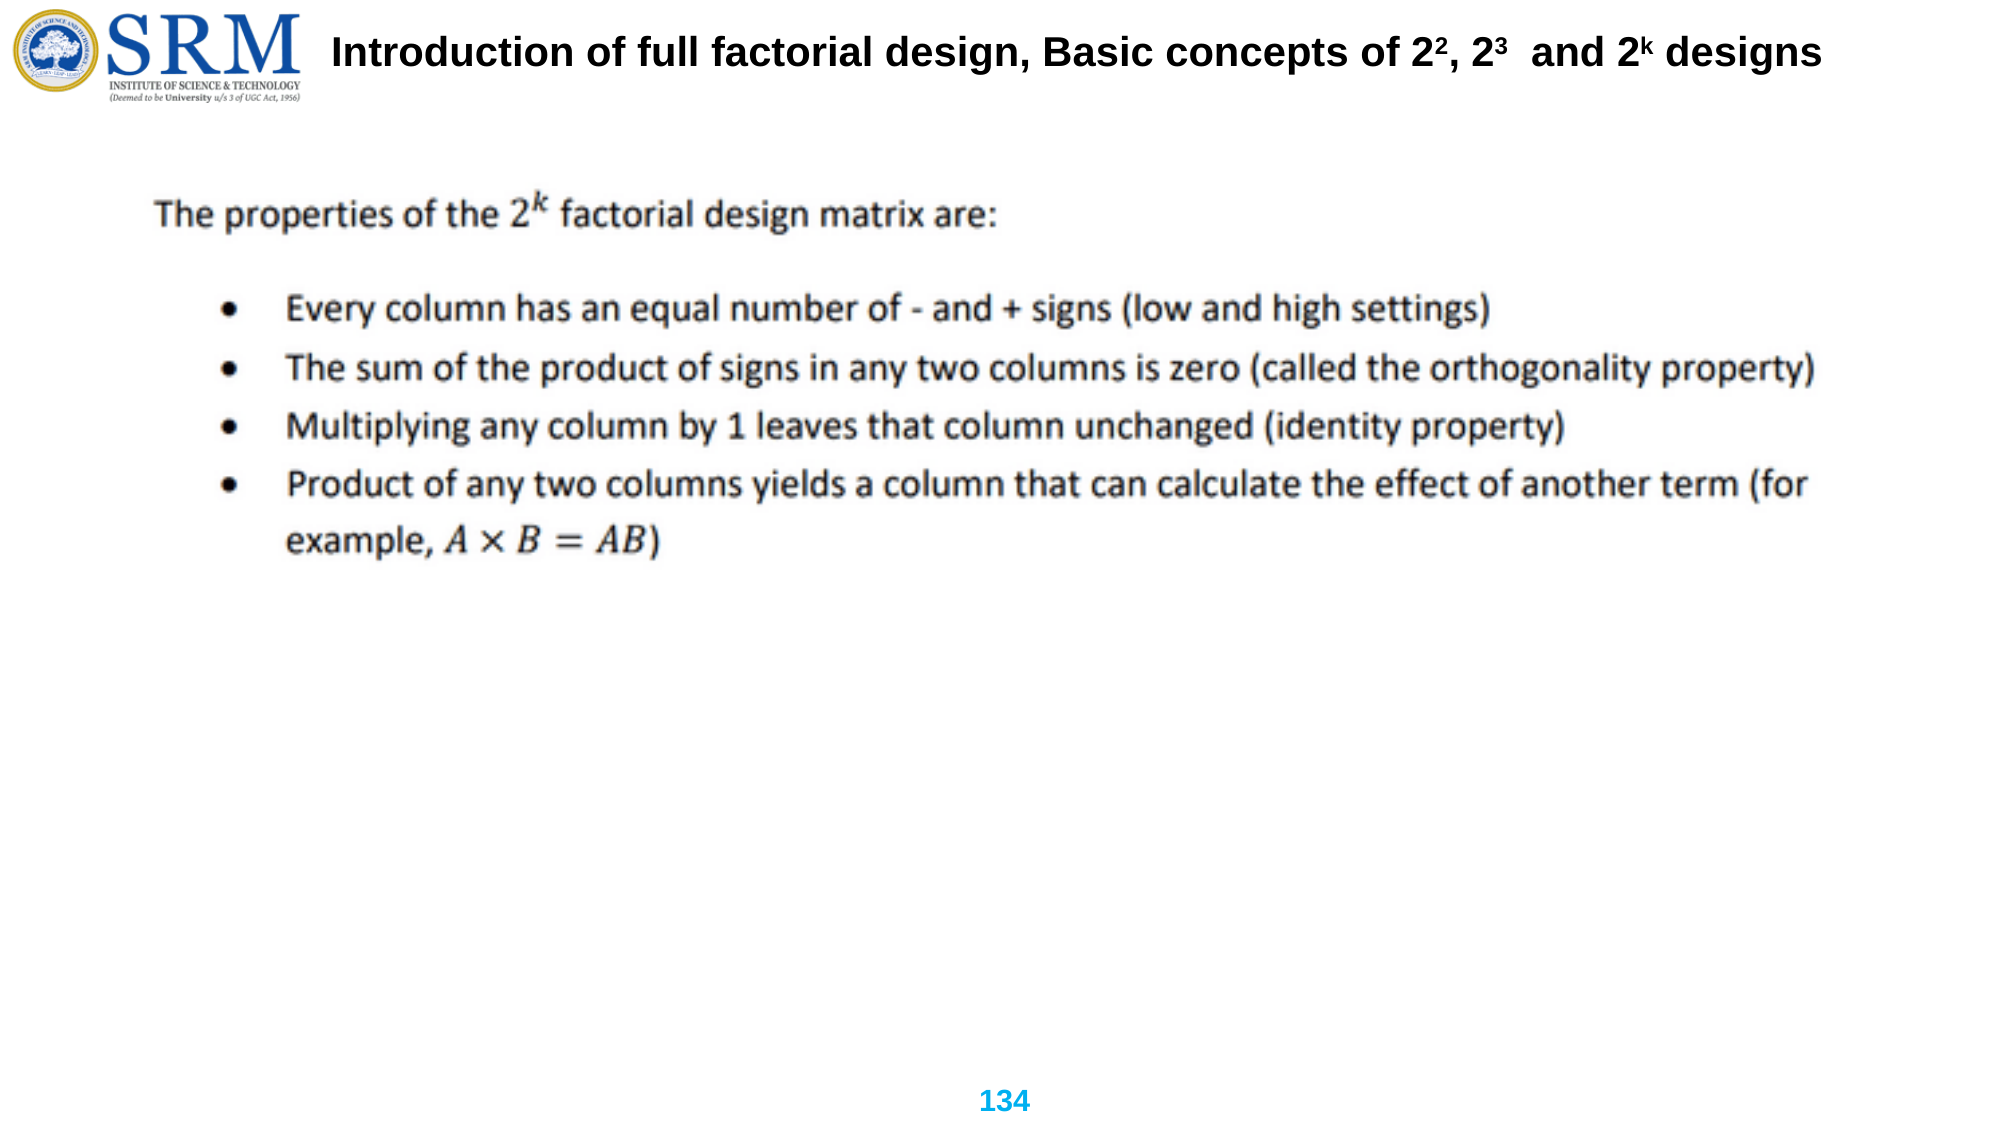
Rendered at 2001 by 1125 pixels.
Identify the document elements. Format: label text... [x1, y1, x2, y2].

picture [1, 0, 309, 119]
picture [133, 171, 1876, 588]
title Introduction of full factorial design, Basic concepts of 22, 23 and 2k designs [316, 0, 2000, 102]
slide_number 134 [924, 1072, 1085, 1125]
